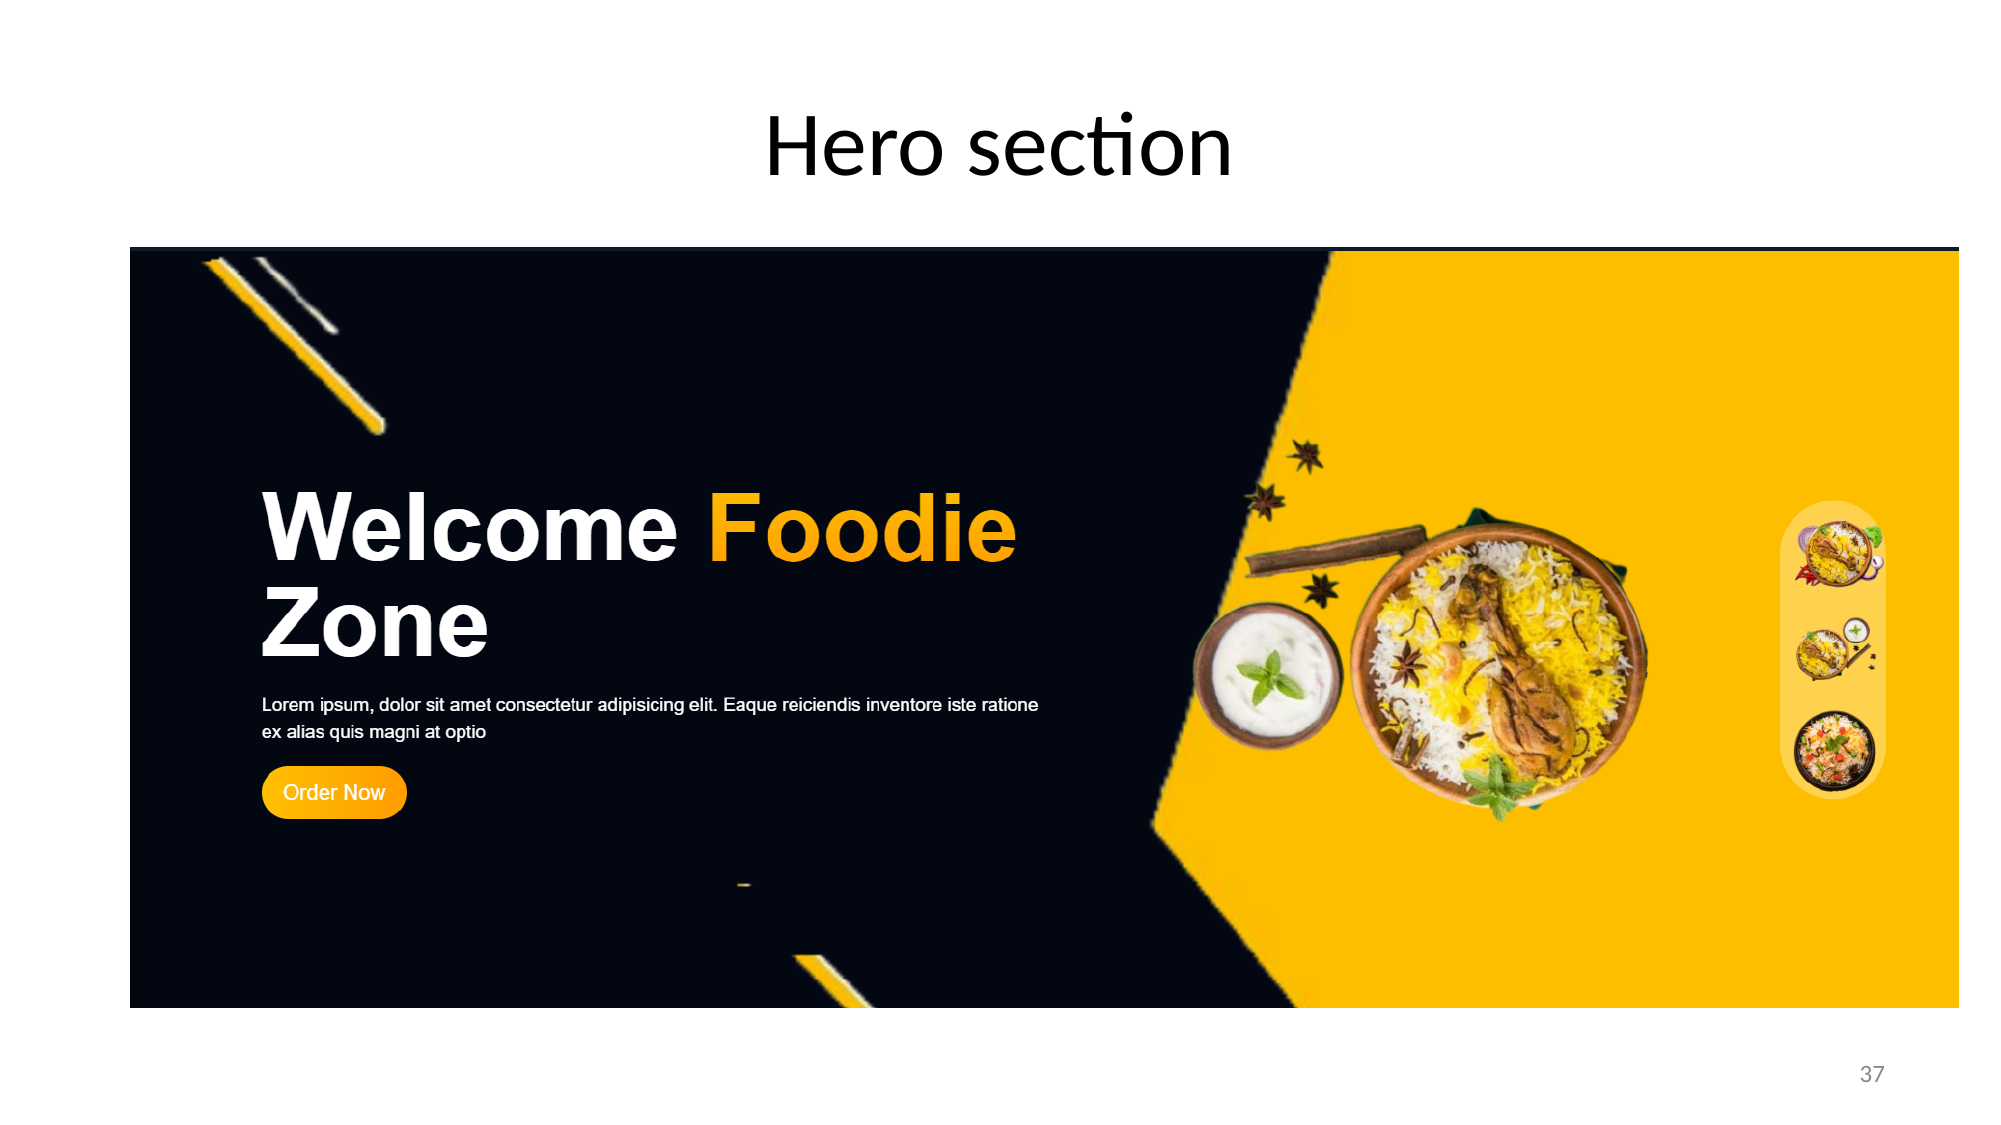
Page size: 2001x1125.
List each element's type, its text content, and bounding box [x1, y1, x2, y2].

slide_number ‹#› [1433, 1042, 1900, 1103]
title Hero section [99, 45, 1900, 233]
picture [130, 246, 1959, 1008]
